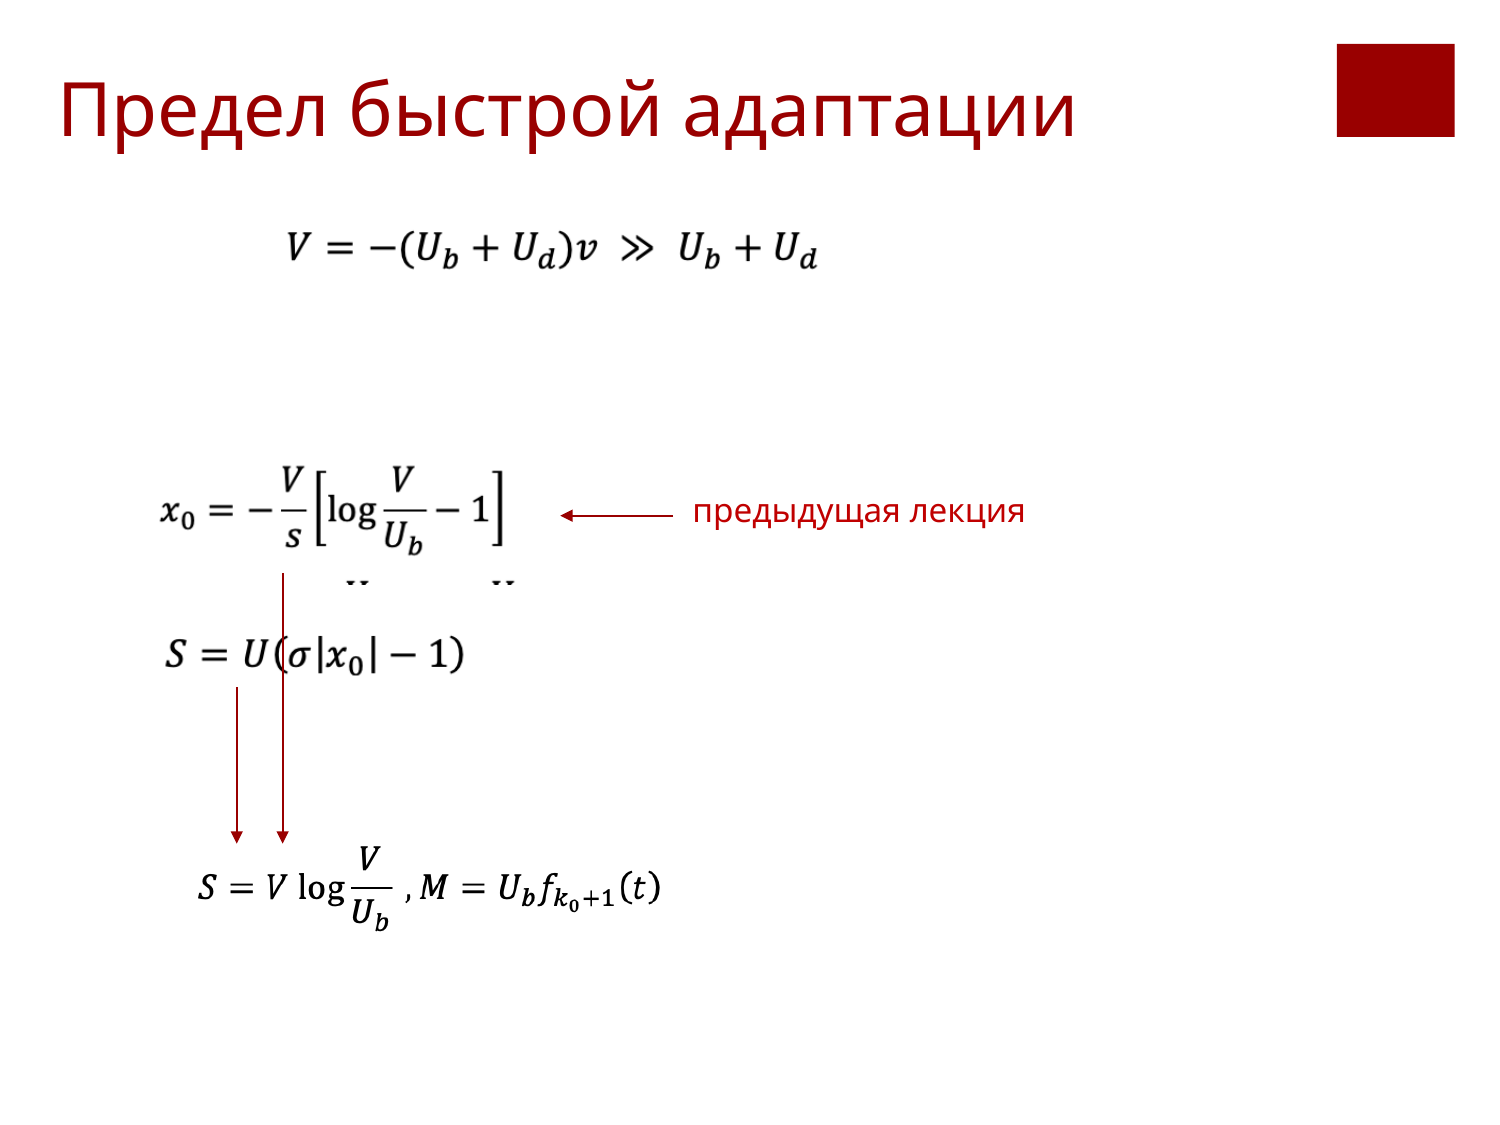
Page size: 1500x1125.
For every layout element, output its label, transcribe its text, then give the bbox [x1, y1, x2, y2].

text_box предыдущая лекция [677, 481, 1042, 537]
title Предел быстрой адаптации [42, 0, 1370, 160]
picture [121, 620, 282, 717]
picture [121, 434, 529, 586]
picture [148, 801, 698, 951]
picture [264, 200, 856, 290]
picture [284, 620, 510, 717]
